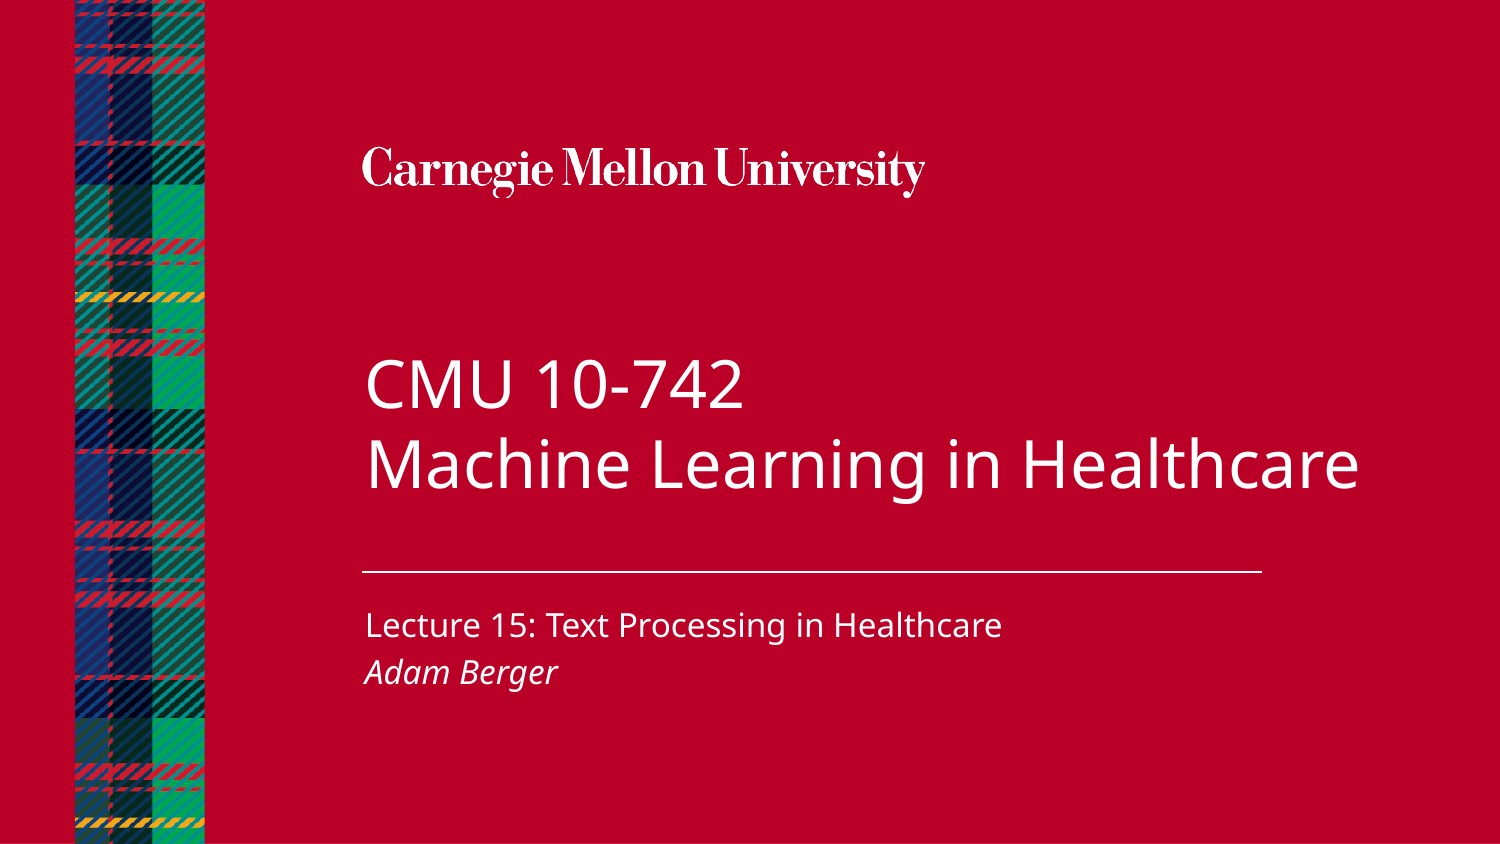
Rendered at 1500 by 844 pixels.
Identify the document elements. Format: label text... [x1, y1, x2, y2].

text_box CMU 10-742 Machine Learning in Healthcare [350, 334, 1450, 560]
text_box Lecture 15: Text Processing in Healthcare Adam Berger [350, 596, 1213, 710]
picture [75, 0, 205, 844]
